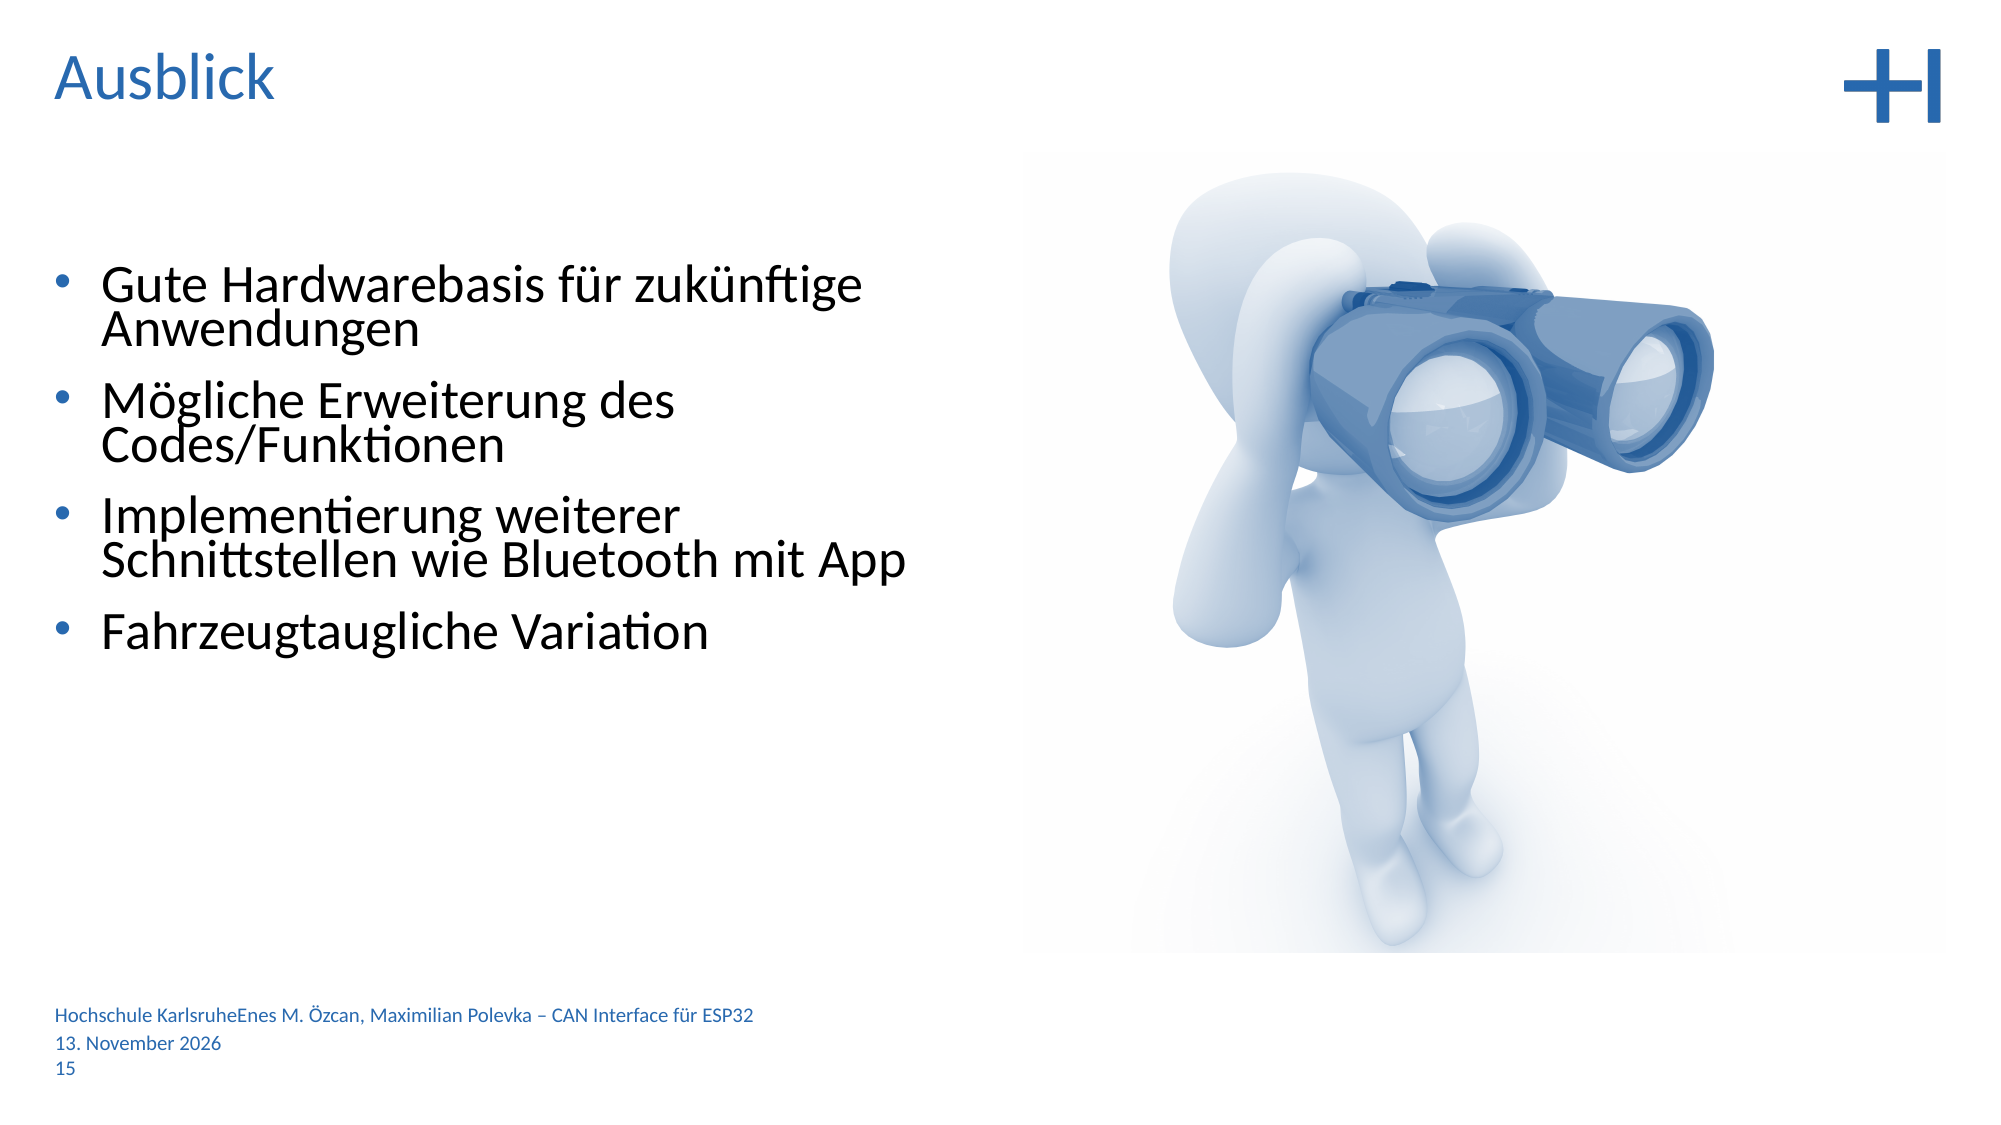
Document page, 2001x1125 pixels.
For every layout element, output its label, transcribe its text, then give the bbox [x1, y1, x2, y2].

list Gute Hardwarebasis für zukünftige Anwendungen Mögliche Erweiterung des Codes/Funktionen Implementierung weiterer Schnittstellen wie Bluetooth mit App Fahrzeugtaugliche Variation [54, 197, 977, 954]
slide_number 7. Mai 2024 [54, 1029, 505, 1052]
picture [1844, 49, 1954, 123]
footer Hochschule Karlsruhe Enes M. Özcan, Maximilian Polevka – CAN Interface für ESP32 [54, 1009, 1844, 1033]
list Ausblick [54, 50, 1845, 197]
slide_number 15 [54, 1054, 505, 1071]
picture [1023, 152, 1954, 1077]
